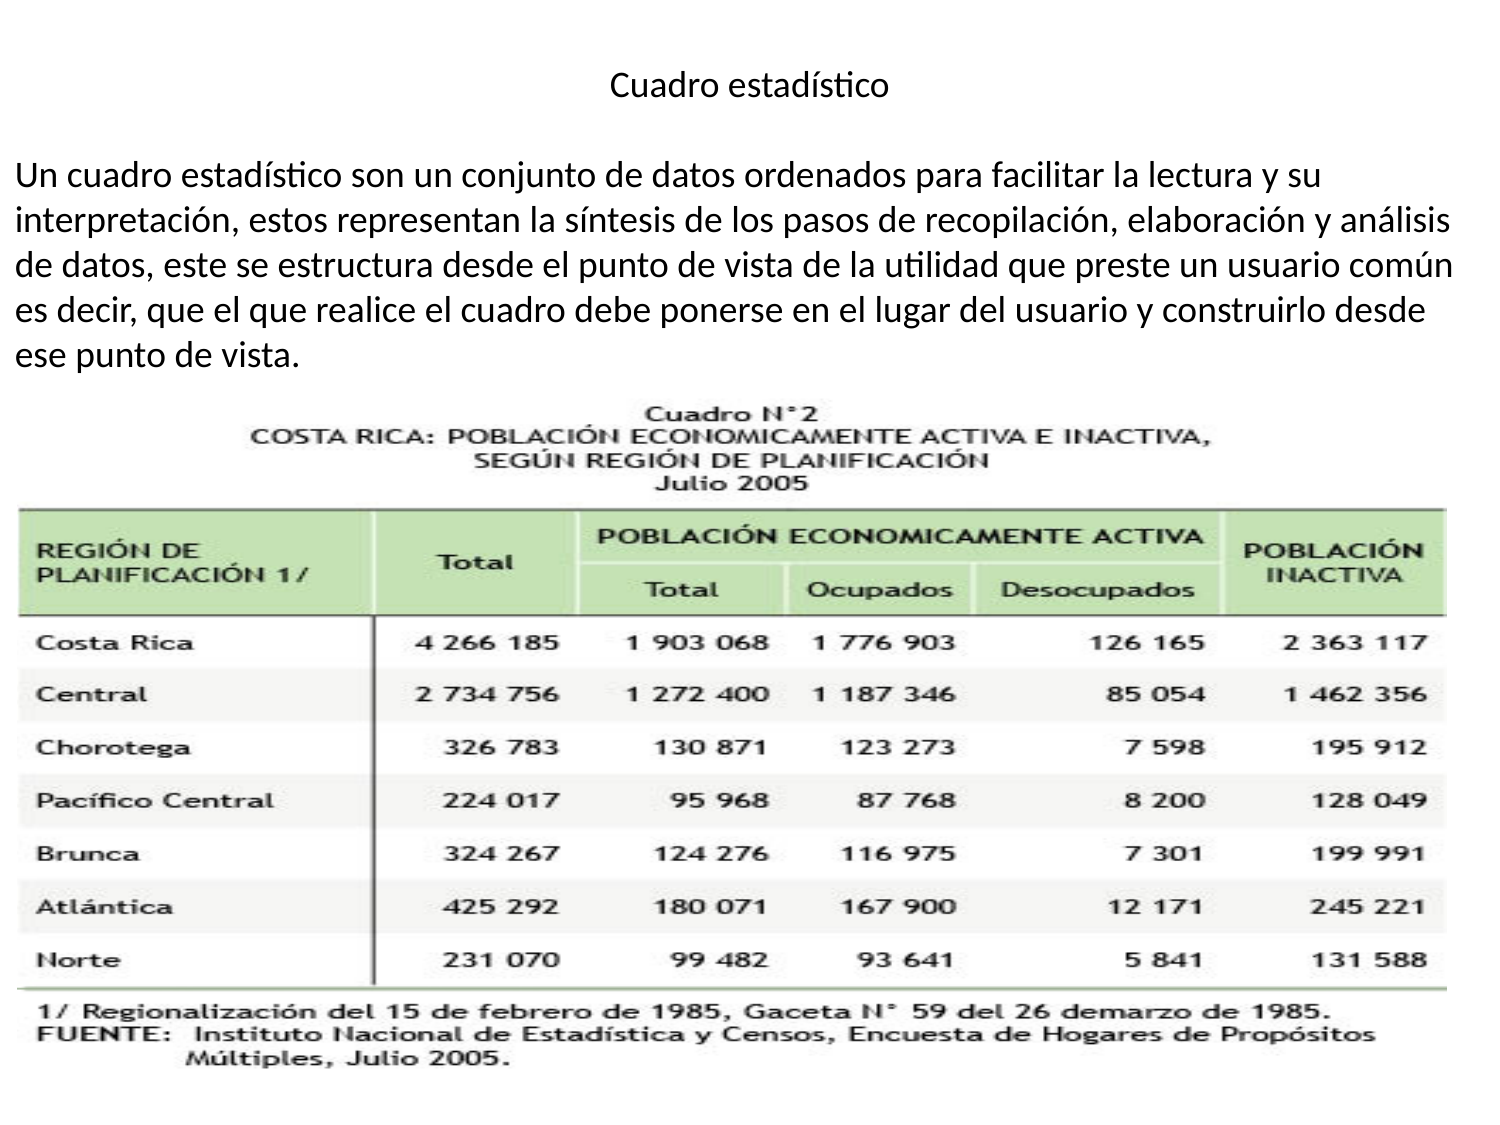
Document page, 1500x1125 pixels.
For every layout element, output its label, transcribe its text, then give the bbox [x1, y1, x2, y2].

text_box Cuadro estadístico Un cuadro estadístico son un conjunto de datos ordenados para facilitar la lectura y su interpretación, estos representan la síntesis de los pasos de recopilación, elaboración y análisis de datos, este se estructura desde el punto de vista de la utilidad que preste un usuario común es decir, que el que realice el cuadro debe ponerse en el lugar del usuario y construirlo desde ese punto de vista. [0, 52, 1500, 383]
picture [17, 385, 1448, 1109]
